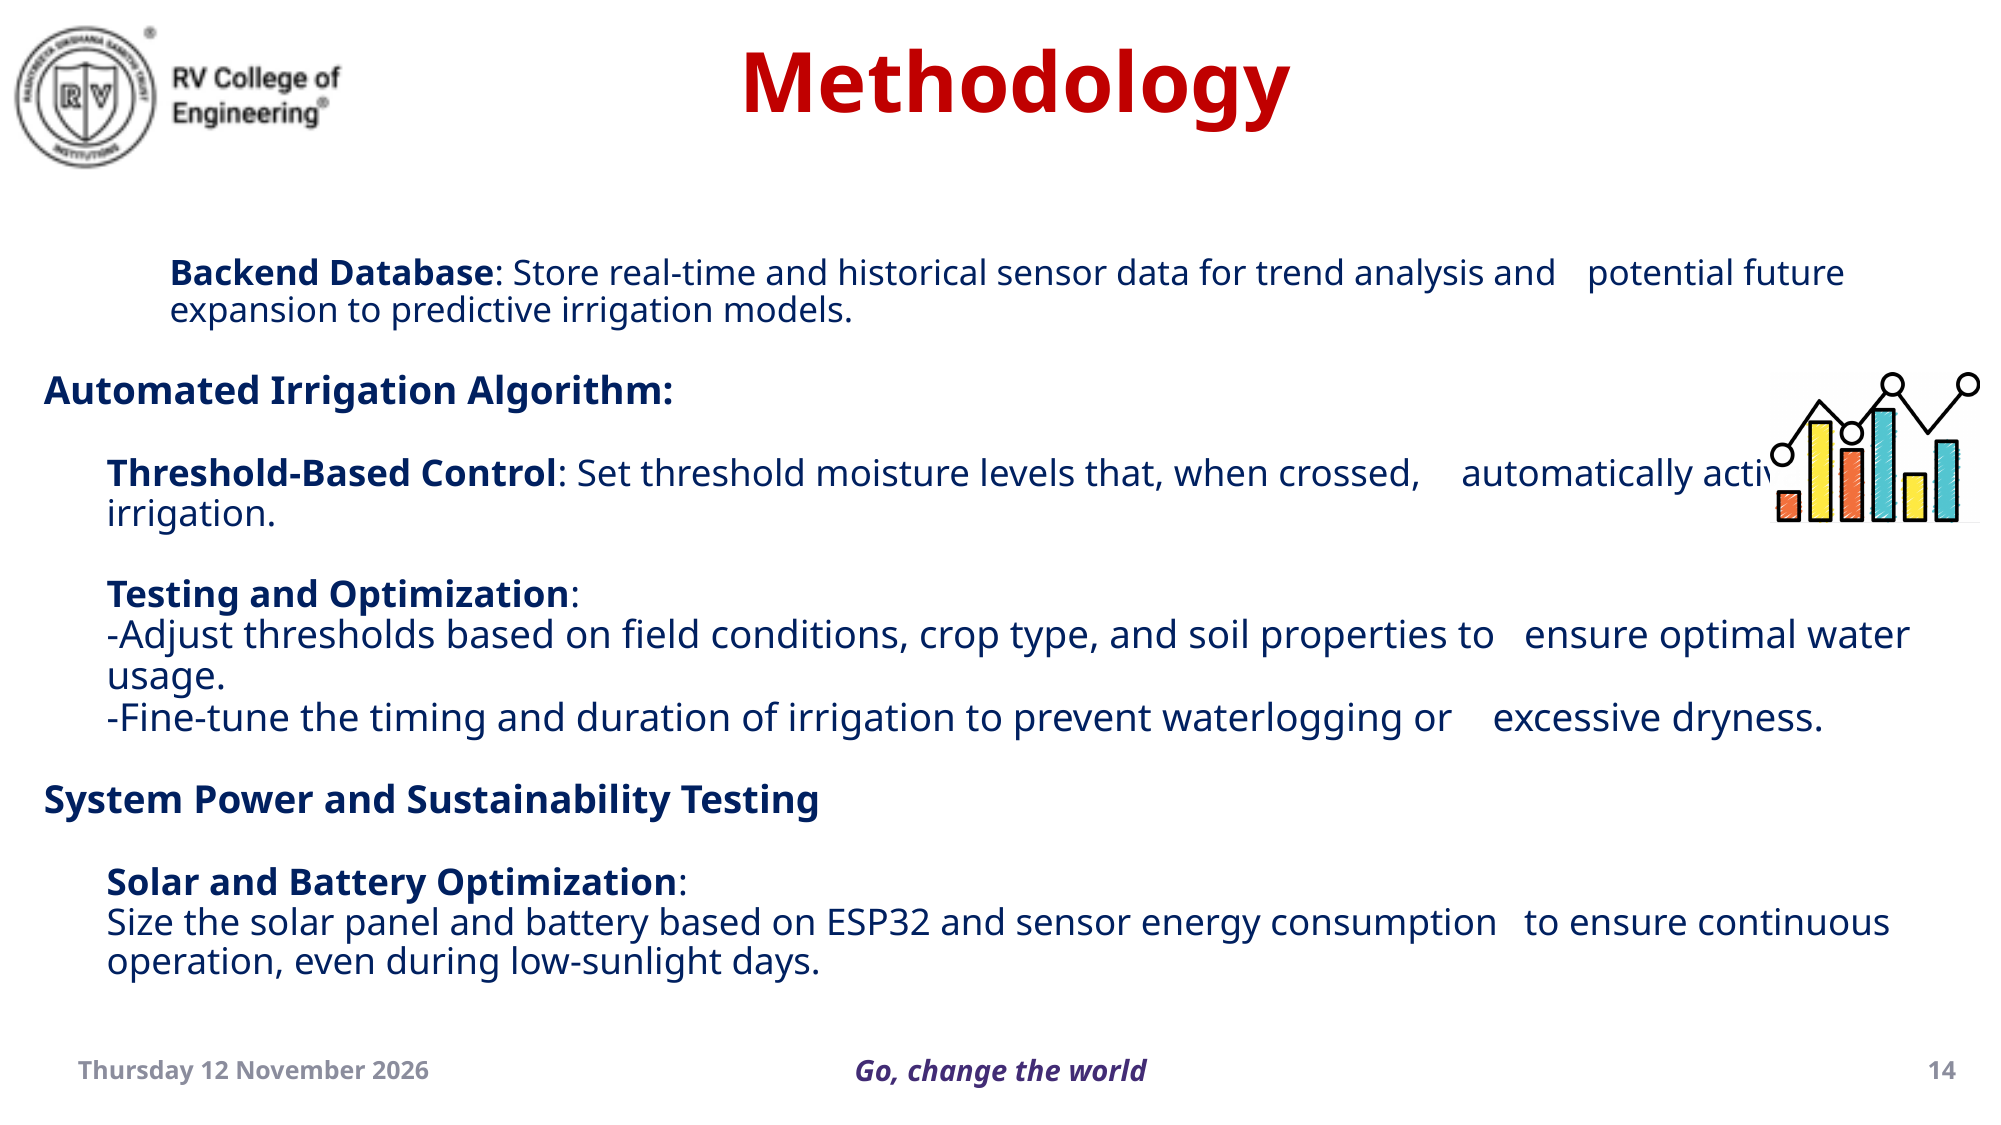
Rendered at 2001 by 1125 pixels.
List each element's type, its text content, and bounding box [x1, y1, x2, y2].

picture [1770, 372, 1980, 524]
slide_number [28, 1041, 479, 1102]
slide_number 14 [1521, 1041, 1972, 1102]
list Backend Database: Store real-time and historical sensor data for trend analysis and potential future expansion to predictive irrigation models. Automated Irrigation Algorithm: Threshold-Based Control: Set threshold moisture levels that, when crossed, automatically activate irrigation. Testing and Optimization: -Adjust thresholds based on field conditions, crop type, and soil properties to ensure optimal water usage. -Fine-tune the timing and duration of irrigation to prevent waterlogging or excessive dryness. System Power and Sustainability Testing Solar and Battery Optimization: Size the solar panel and battery based on ESP32 and sensor energy consumption to ensure continuous operation, even during low-sunlight days. [28, 201, 1972, 1009]
text_box Methodology [346, 9, 1684, 149]
picture [0, 12, 363, 177]
